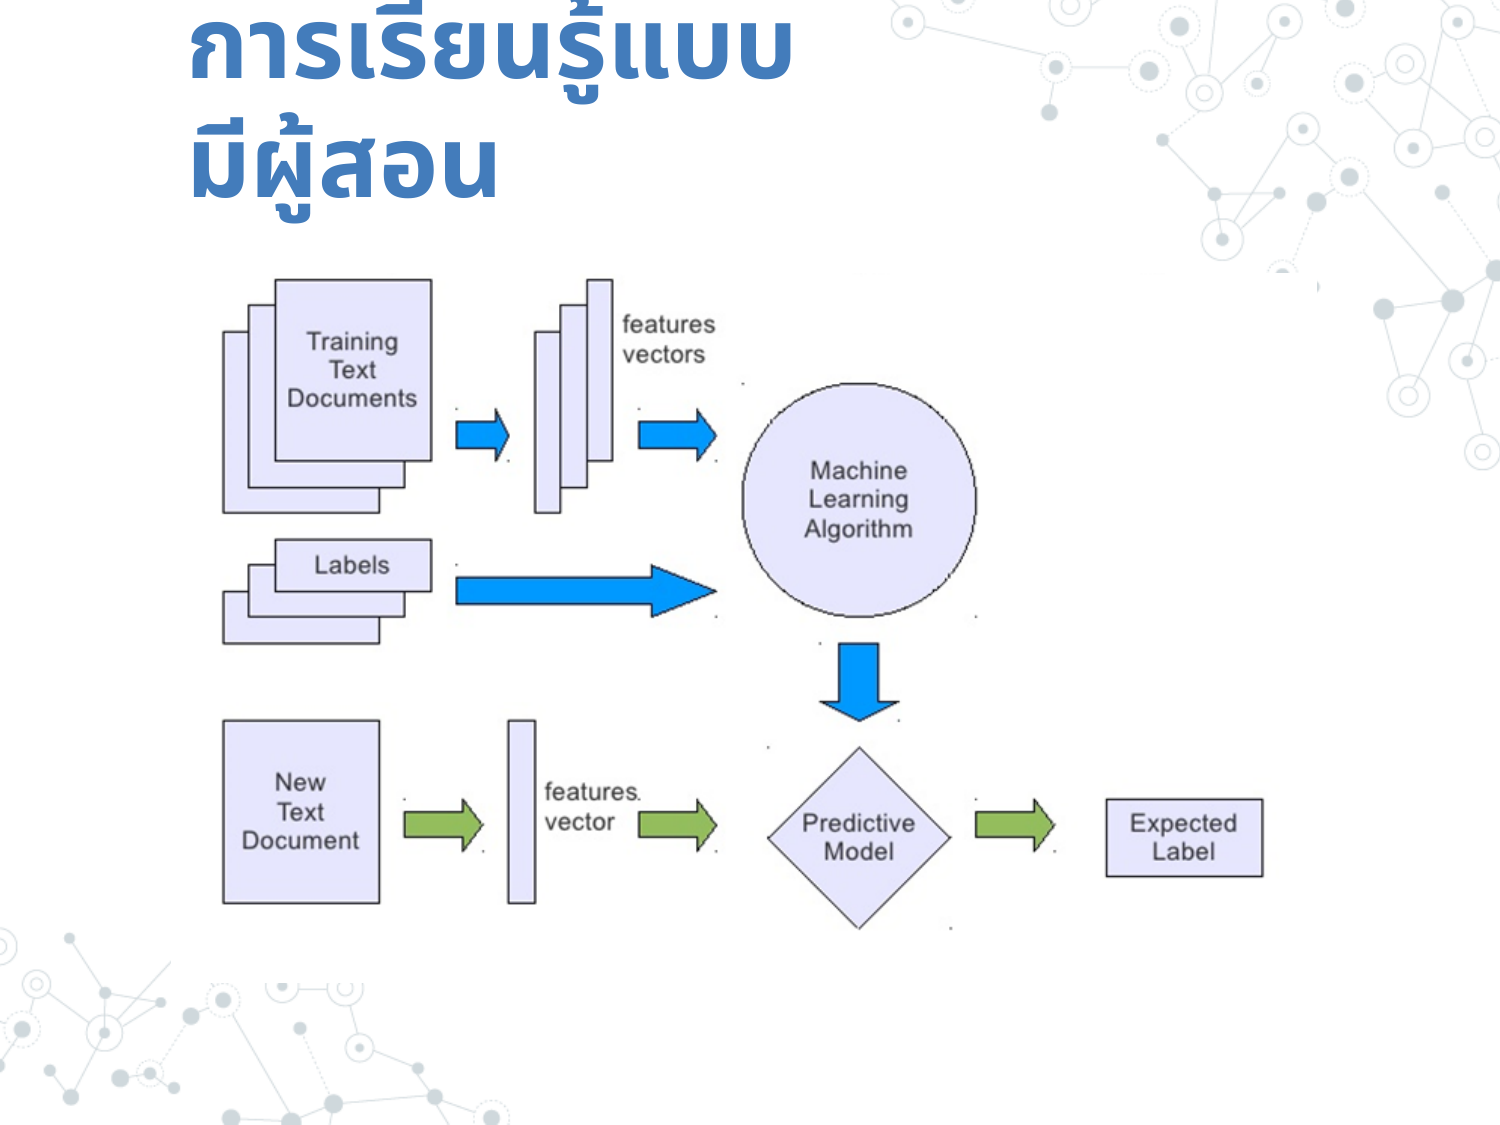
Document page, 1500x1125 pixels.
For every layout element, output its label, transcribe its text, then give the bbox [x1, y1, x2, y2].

picture [0, 0, 1500, 1125]
text_box การเรียนรู้แบบมีผู้สอน [171, 42, 845, 233]
